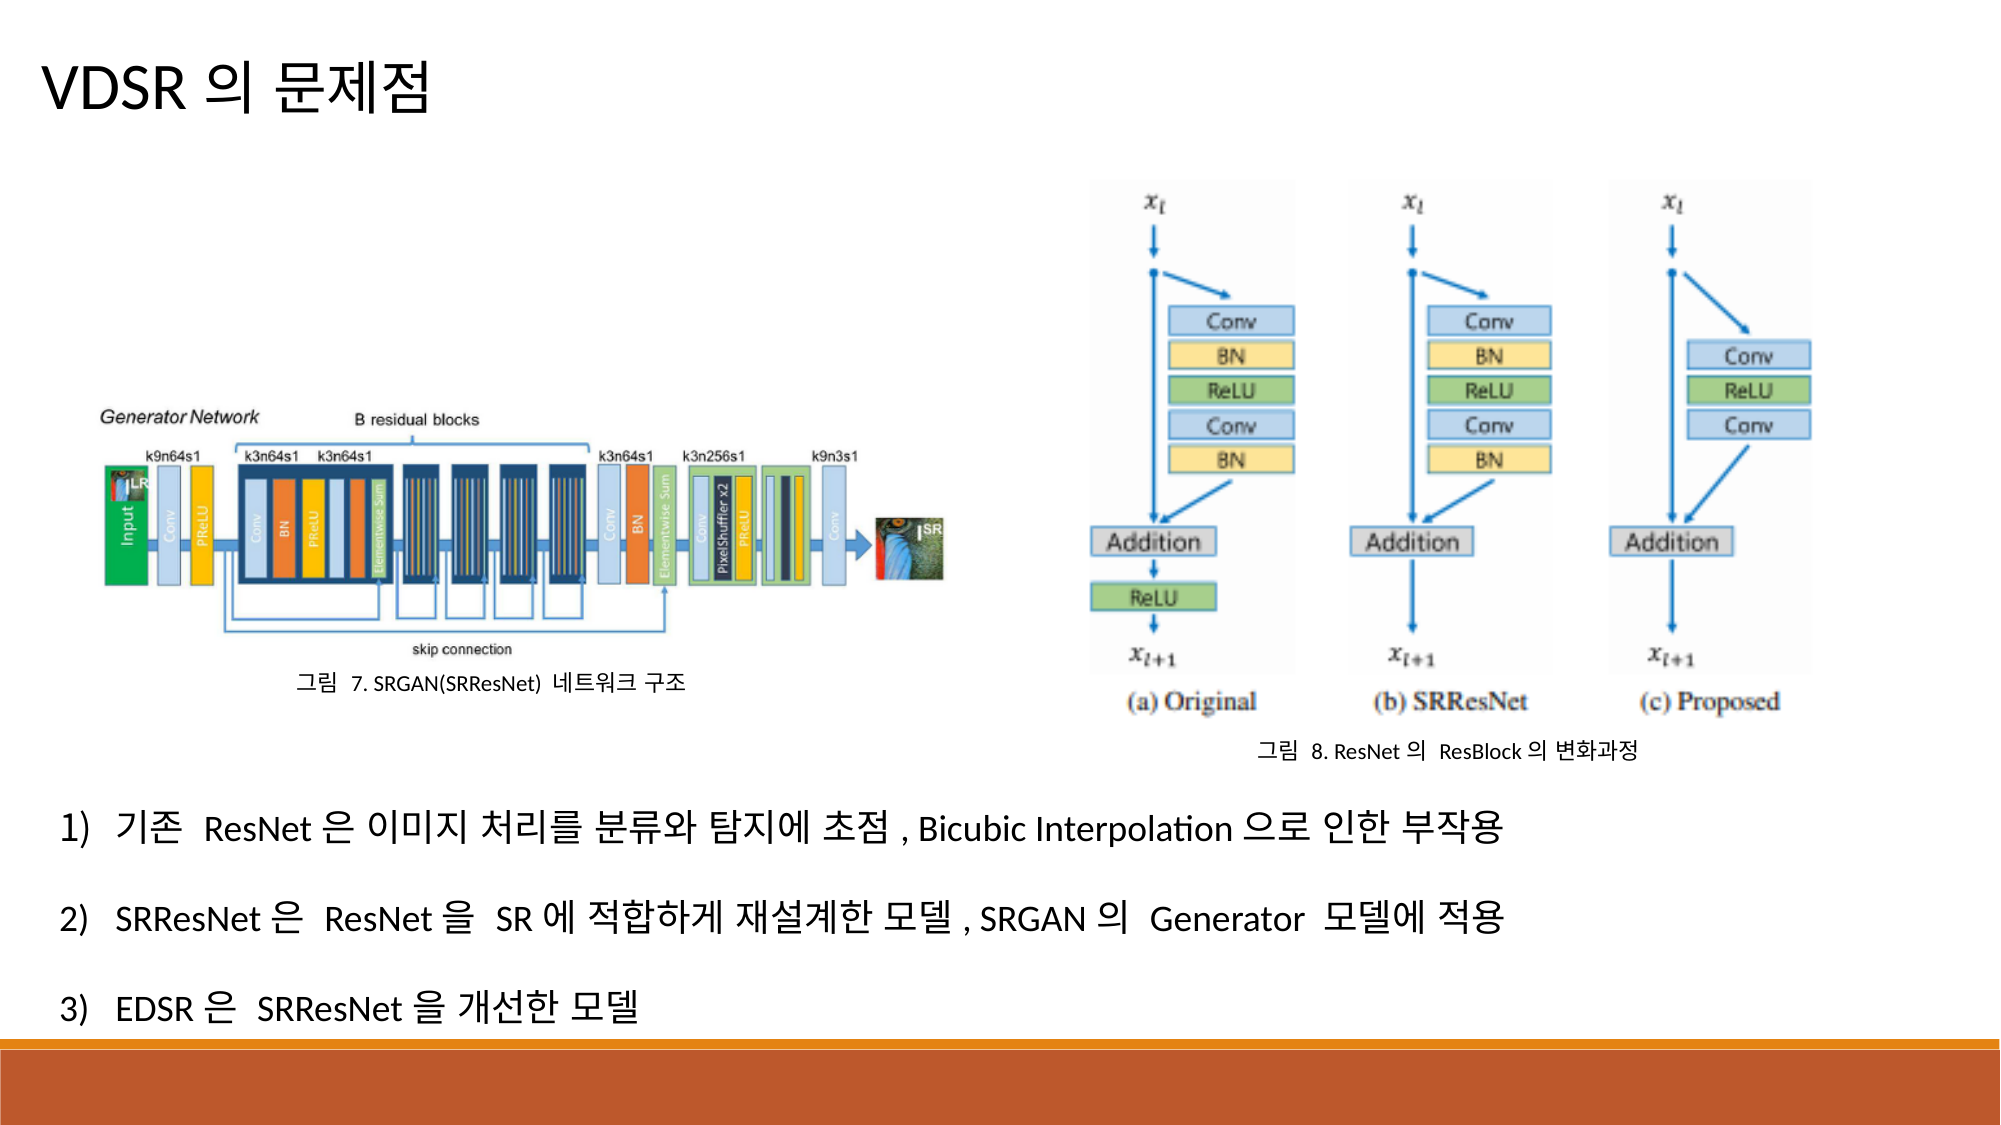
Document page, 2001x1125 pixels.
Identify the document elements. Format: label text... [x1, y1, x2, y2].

picture [94, 403, 949, 662]
text_box 기존 ResNet은 이미지 처리를 분류와 탐지에 초점, Bicubic Interpolation으로 인한 부작용 SRResNet은 ResNet을 SR에 적합하게 재설계한 모델, SRGAN의 Generator 모델에 적용 EDSR은 SRResNet을 개선한 모델 [44, 796, 1956, 1037]
picture [1051, 176, 1846, 730]
text_box VDSR의 문제점 [26, 35, 1281, 131]
text_box 그림 7. SRGAN(SRResNet) 네트워크 구조 [218, 670, 765, 704]
text_box 그림 8. ResNet의 ResBlock의 변화과정 [1175, 738, 1722, 772]
